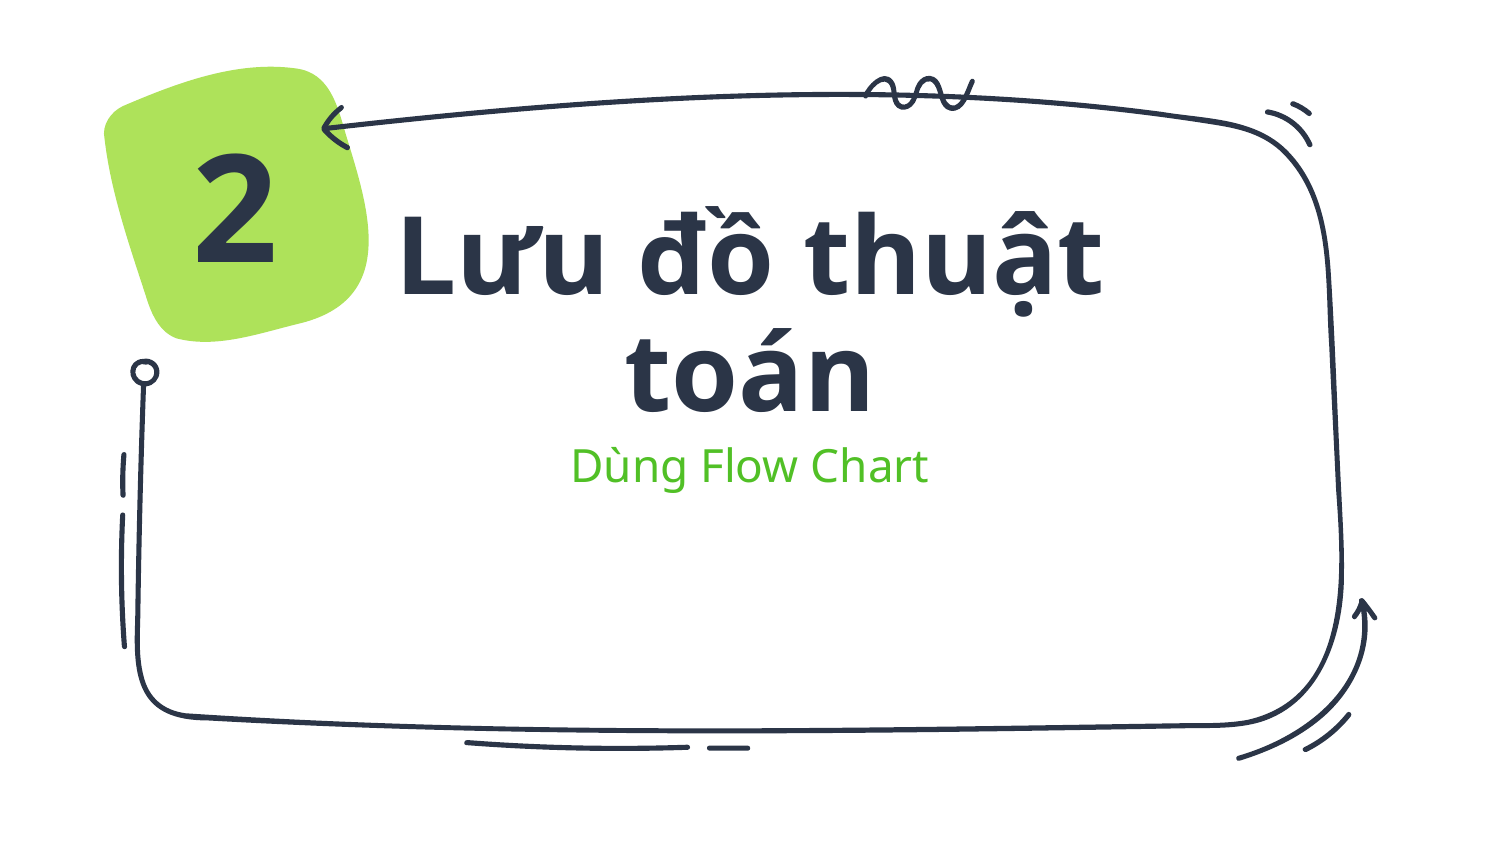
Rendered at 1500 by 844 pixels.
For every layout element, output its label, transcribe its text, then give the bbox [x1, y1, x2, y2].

subtitle Dùng Flow Chart [290, 437, 1210, 501]
title Lưu đồ thuật toán [290, 324, 1210, 435]
text_box 2 [112, 80, 358, 325]
